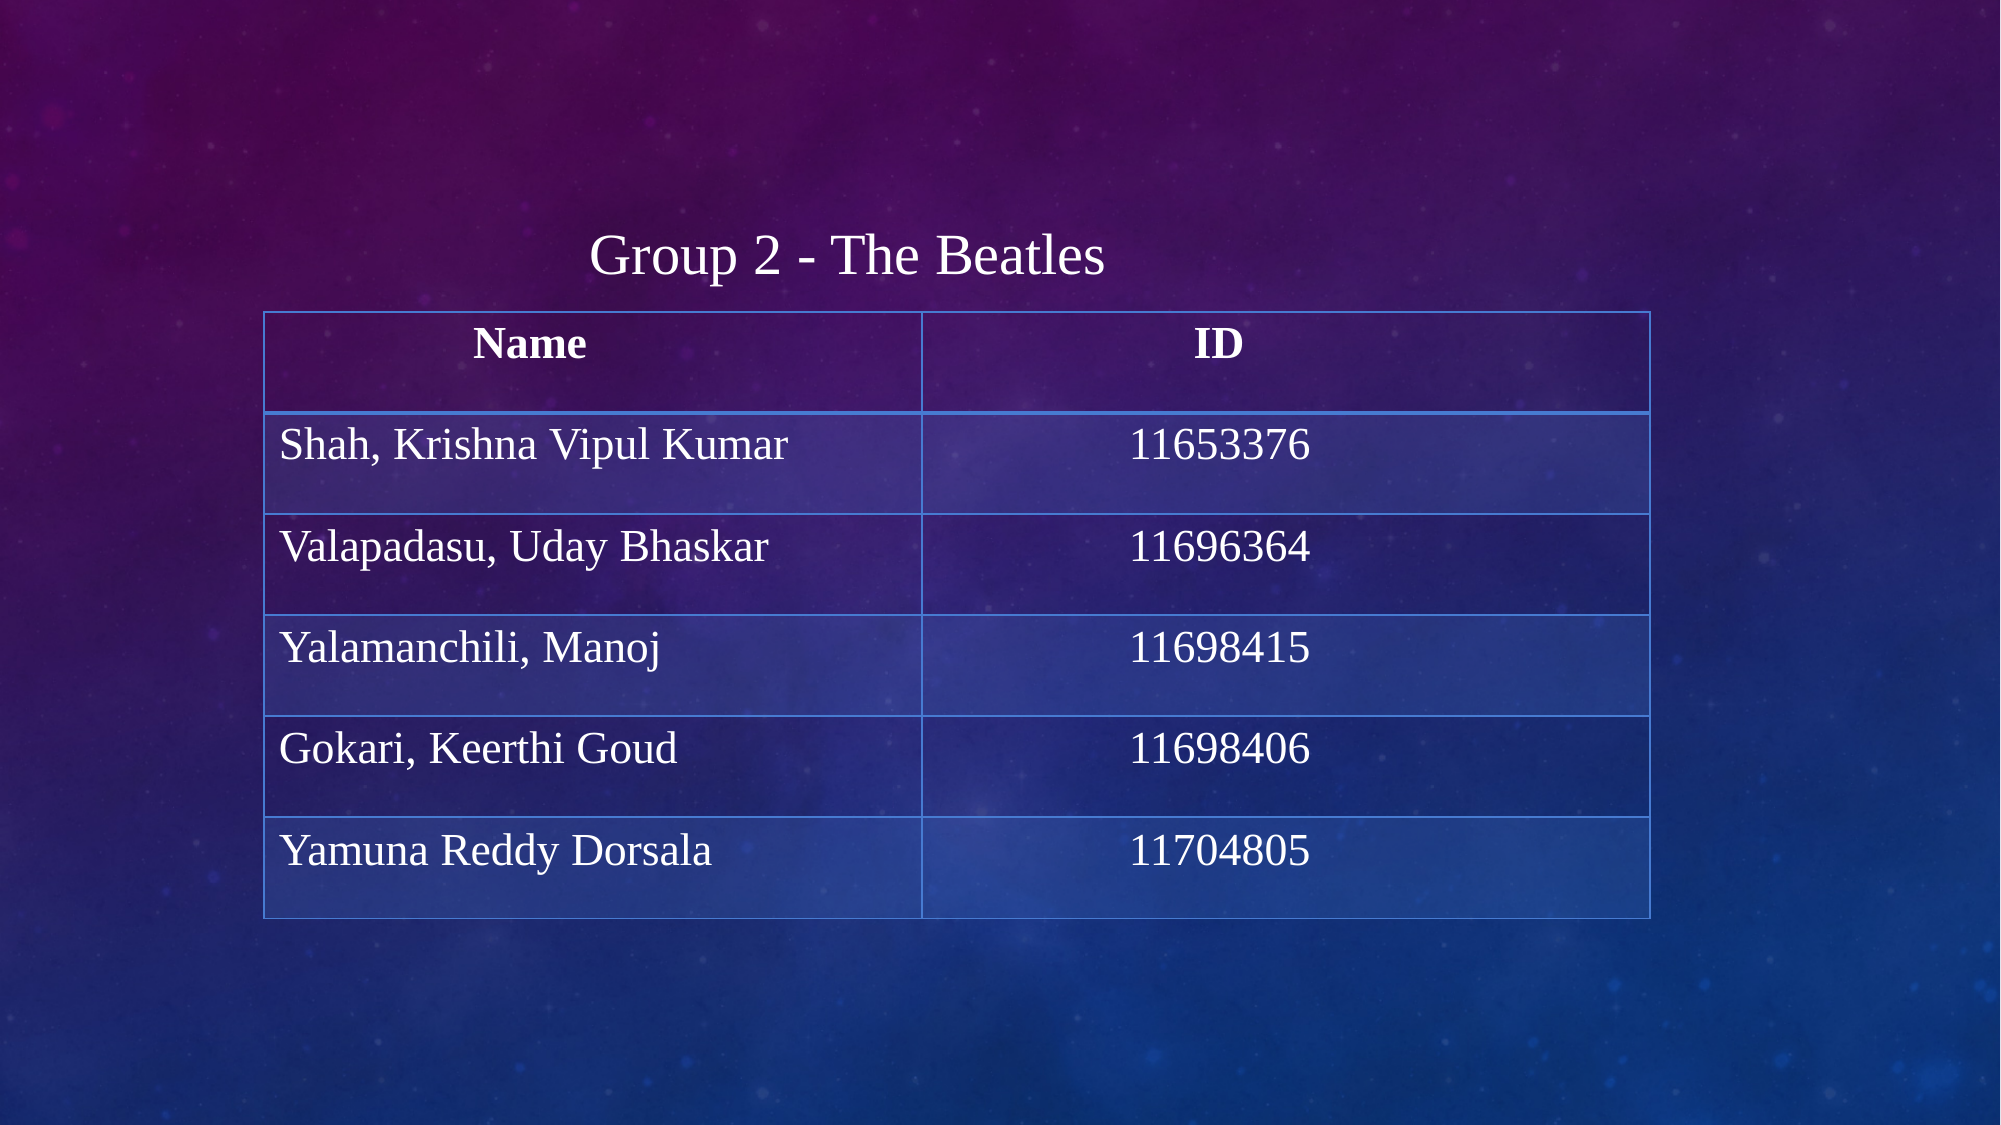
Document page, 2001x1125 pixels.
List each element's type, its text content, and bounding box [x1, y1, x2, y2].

table_cell Gokari, Keerthi Goud [265, 717, 921, 816]
table_cell 11696364 [923, 515, 1649, 614]
table_cell Valapadasu, Uday Bhaskar [265, 515, 921, 614]
table_cell Yamuna Reddy Dorsala [265, 818, 921, 918]
table_cell 11698406 [923, 717, 1649, 816]
picture [0, 0, 2001, 1125]
table_cell Yalamanchili, Manoj [265, 616, 921, 715]
text_box Group 2 - The Beatles [575, 208, 1350, 294]
table_cell Shah, Krishna Vipul Kumar [265, 415, 921, 513]
table_cell 11704805 [923, 818, 1649, 918]
table_header ID [923, 313, 1649, 411]
table_cell 11653376 [923, 415, 1649, 513]
table_header Name [265, 313, 921, 411]
table_cell 11698415 [923, 616, 1649, 715]
